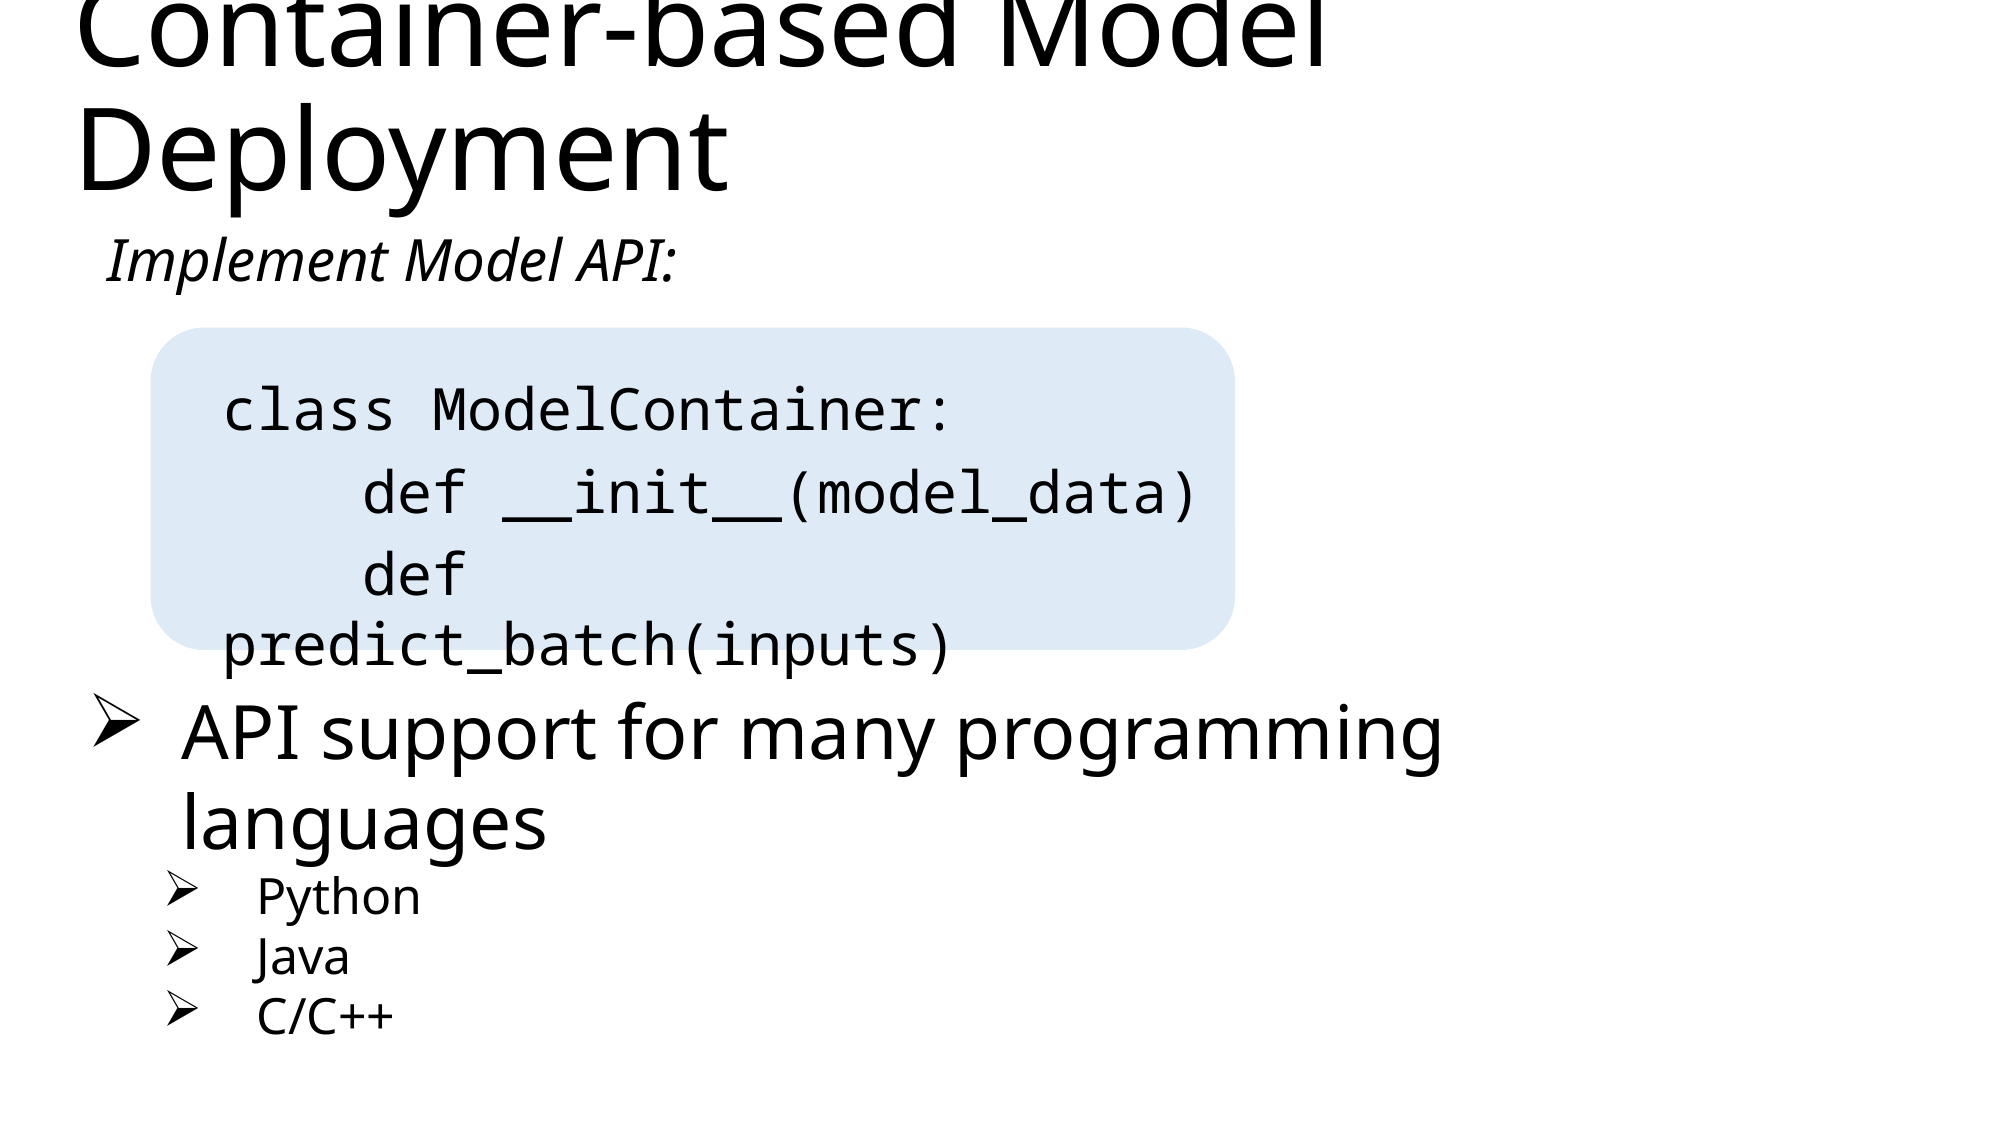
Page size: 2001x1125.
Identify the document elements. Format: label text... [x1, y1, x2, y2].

title Container-based Model Deployment [58, 0, 1943, 200]
text_box API support for many programming languages Python Java C/C++ [73, 677, 1753, 1052]
text_box [149, 326, 1234, 652]
text_box class ModelContainer: def __init__(model_data) def predict_batch(inputs) [207, 364, 1235, 677]
text_box Implement Model API: [93, 215, 1773, 300]
